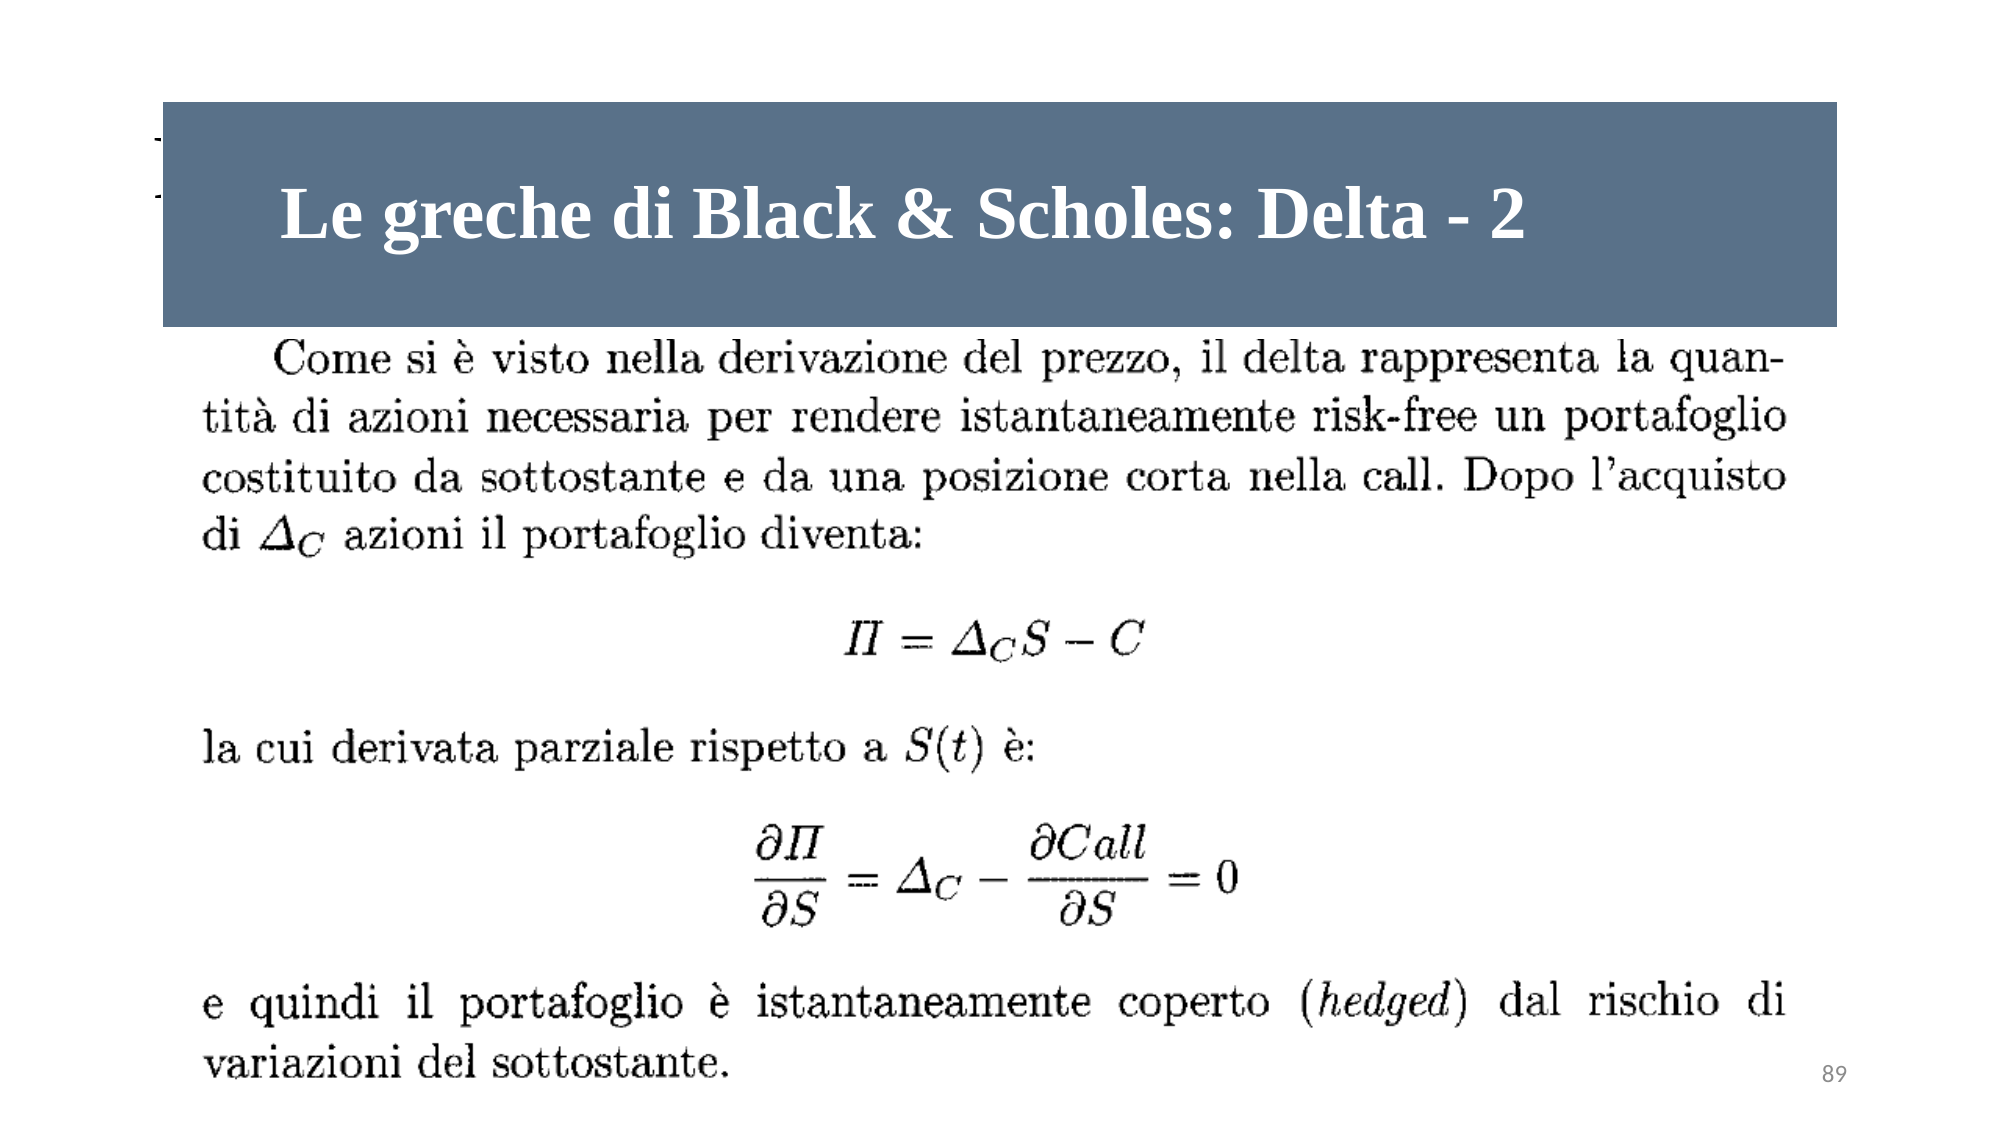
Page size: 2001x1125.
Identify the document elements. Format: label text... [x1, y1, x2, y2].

text_box Le greche di Black & Scholes: Delta - 2 [161, 100, 1838, 328]
title Processi Stocastici [137, 59, 1863, 278]
picture [41, 339, 1799, 1092]
slide_number 89 [1412, 1042, 1863, 1103]
